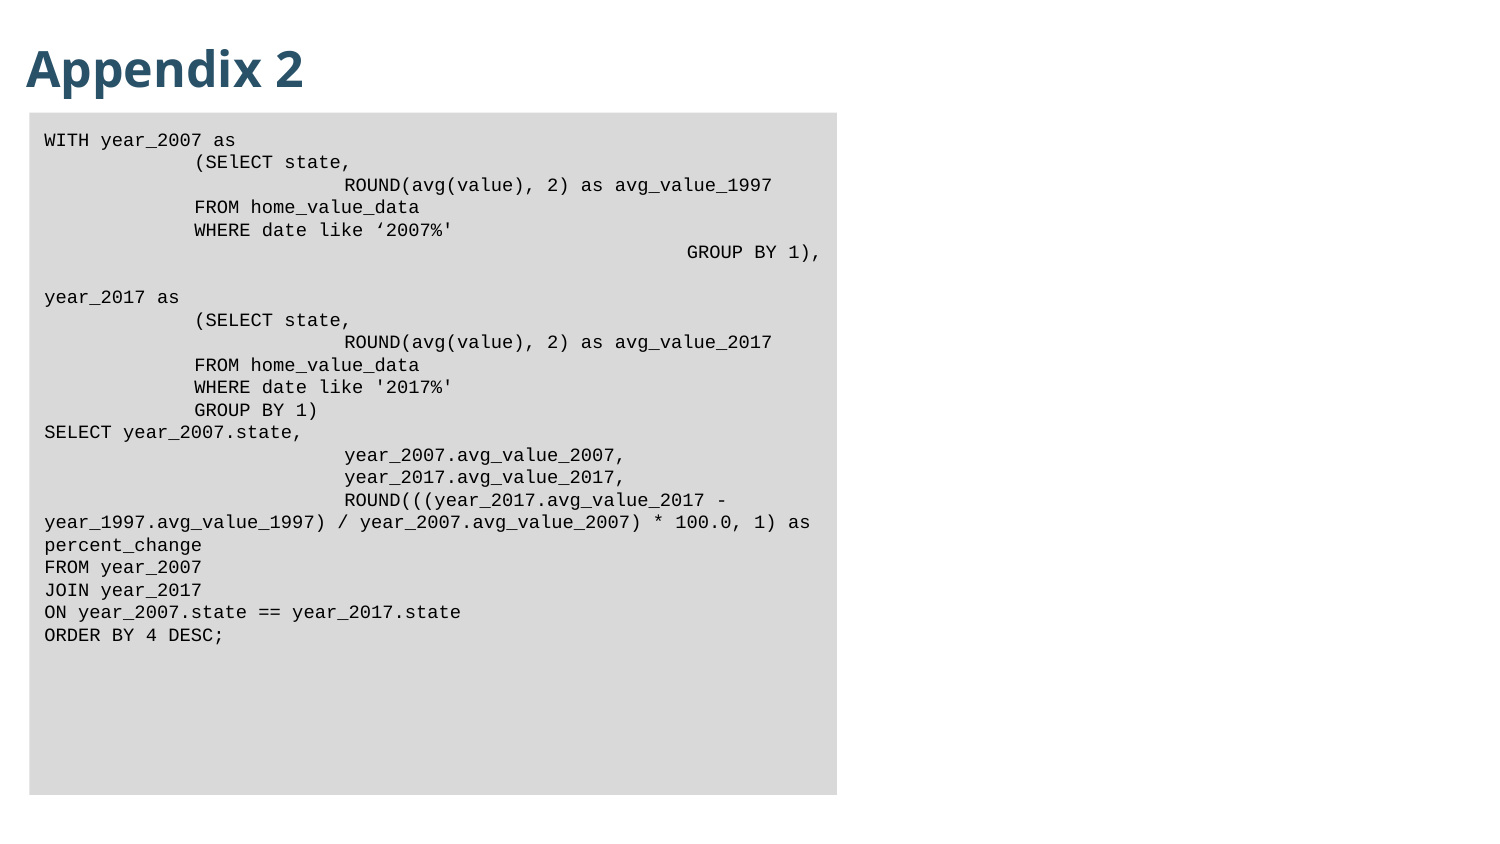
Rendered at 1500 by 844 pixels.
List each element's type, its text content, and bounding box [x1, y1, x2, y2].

text_box WITH year_2007 as (SElECT state, ROUND(avg(value), 2) as avg_value_1997 FROM home_value_data WHERE date like ‘2007%' GROUP BY 1), year_2017 as (SELECT state, ROUND(avg(value), 2) as avg_value_2017 FROM home_value_data WHERE date like '2017%' GROUP BY 1) SELECT year_2007.state, year_2007.avg_value_2007, year_2017.avg_value_2017, ROUND(((year_2017.avg_value_2017 - year_1997.avg_value_1997) / year_2007.avg_value_2007) * 100.0, 1) as percent_change FROM year_2007 JOIN year_2017 ON year_2007.state == year_2017.state ORDER BY 4 DESC; [29, 113, 837, 795]
text_box Appendix 2 [11, 0, 1409, 113]
